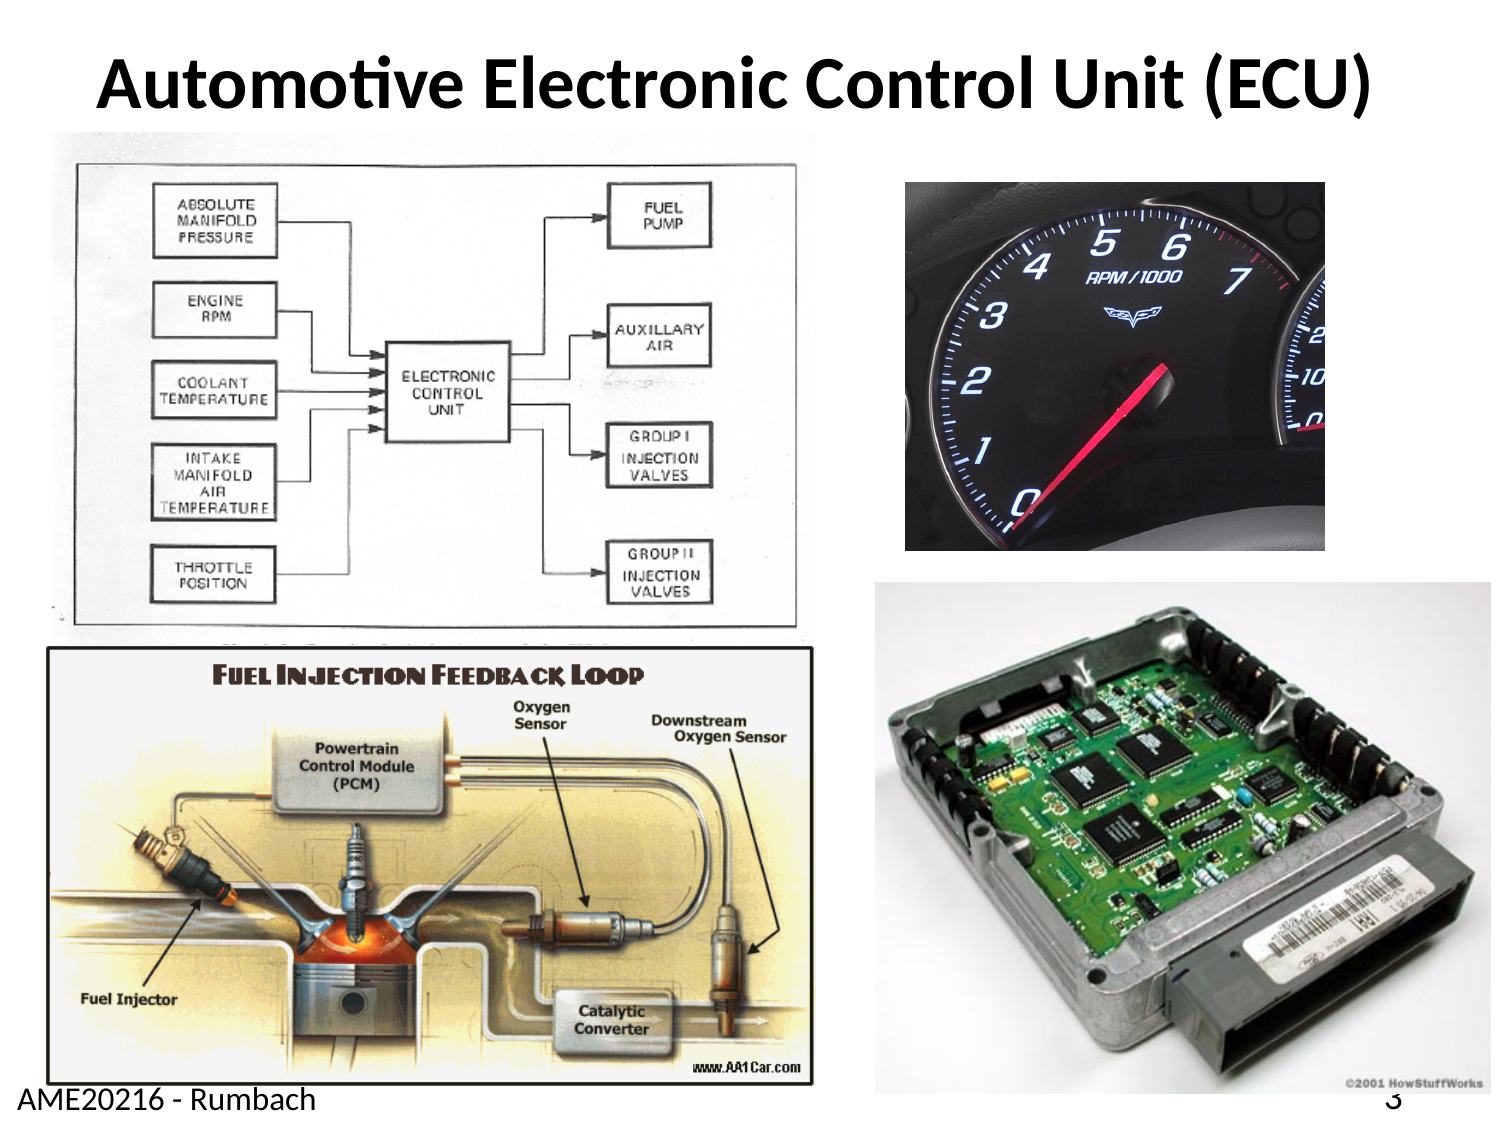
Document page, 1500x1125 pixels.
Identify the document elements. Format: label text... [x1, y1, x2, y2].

picture [874, 582, 1491, 1094]
picture [45, 132, 817, 1087]
picture [905, 182, 1325, 551]
text_box Automotive Electronic Control Unit (ECU) [82, 26, 1390, 132]
